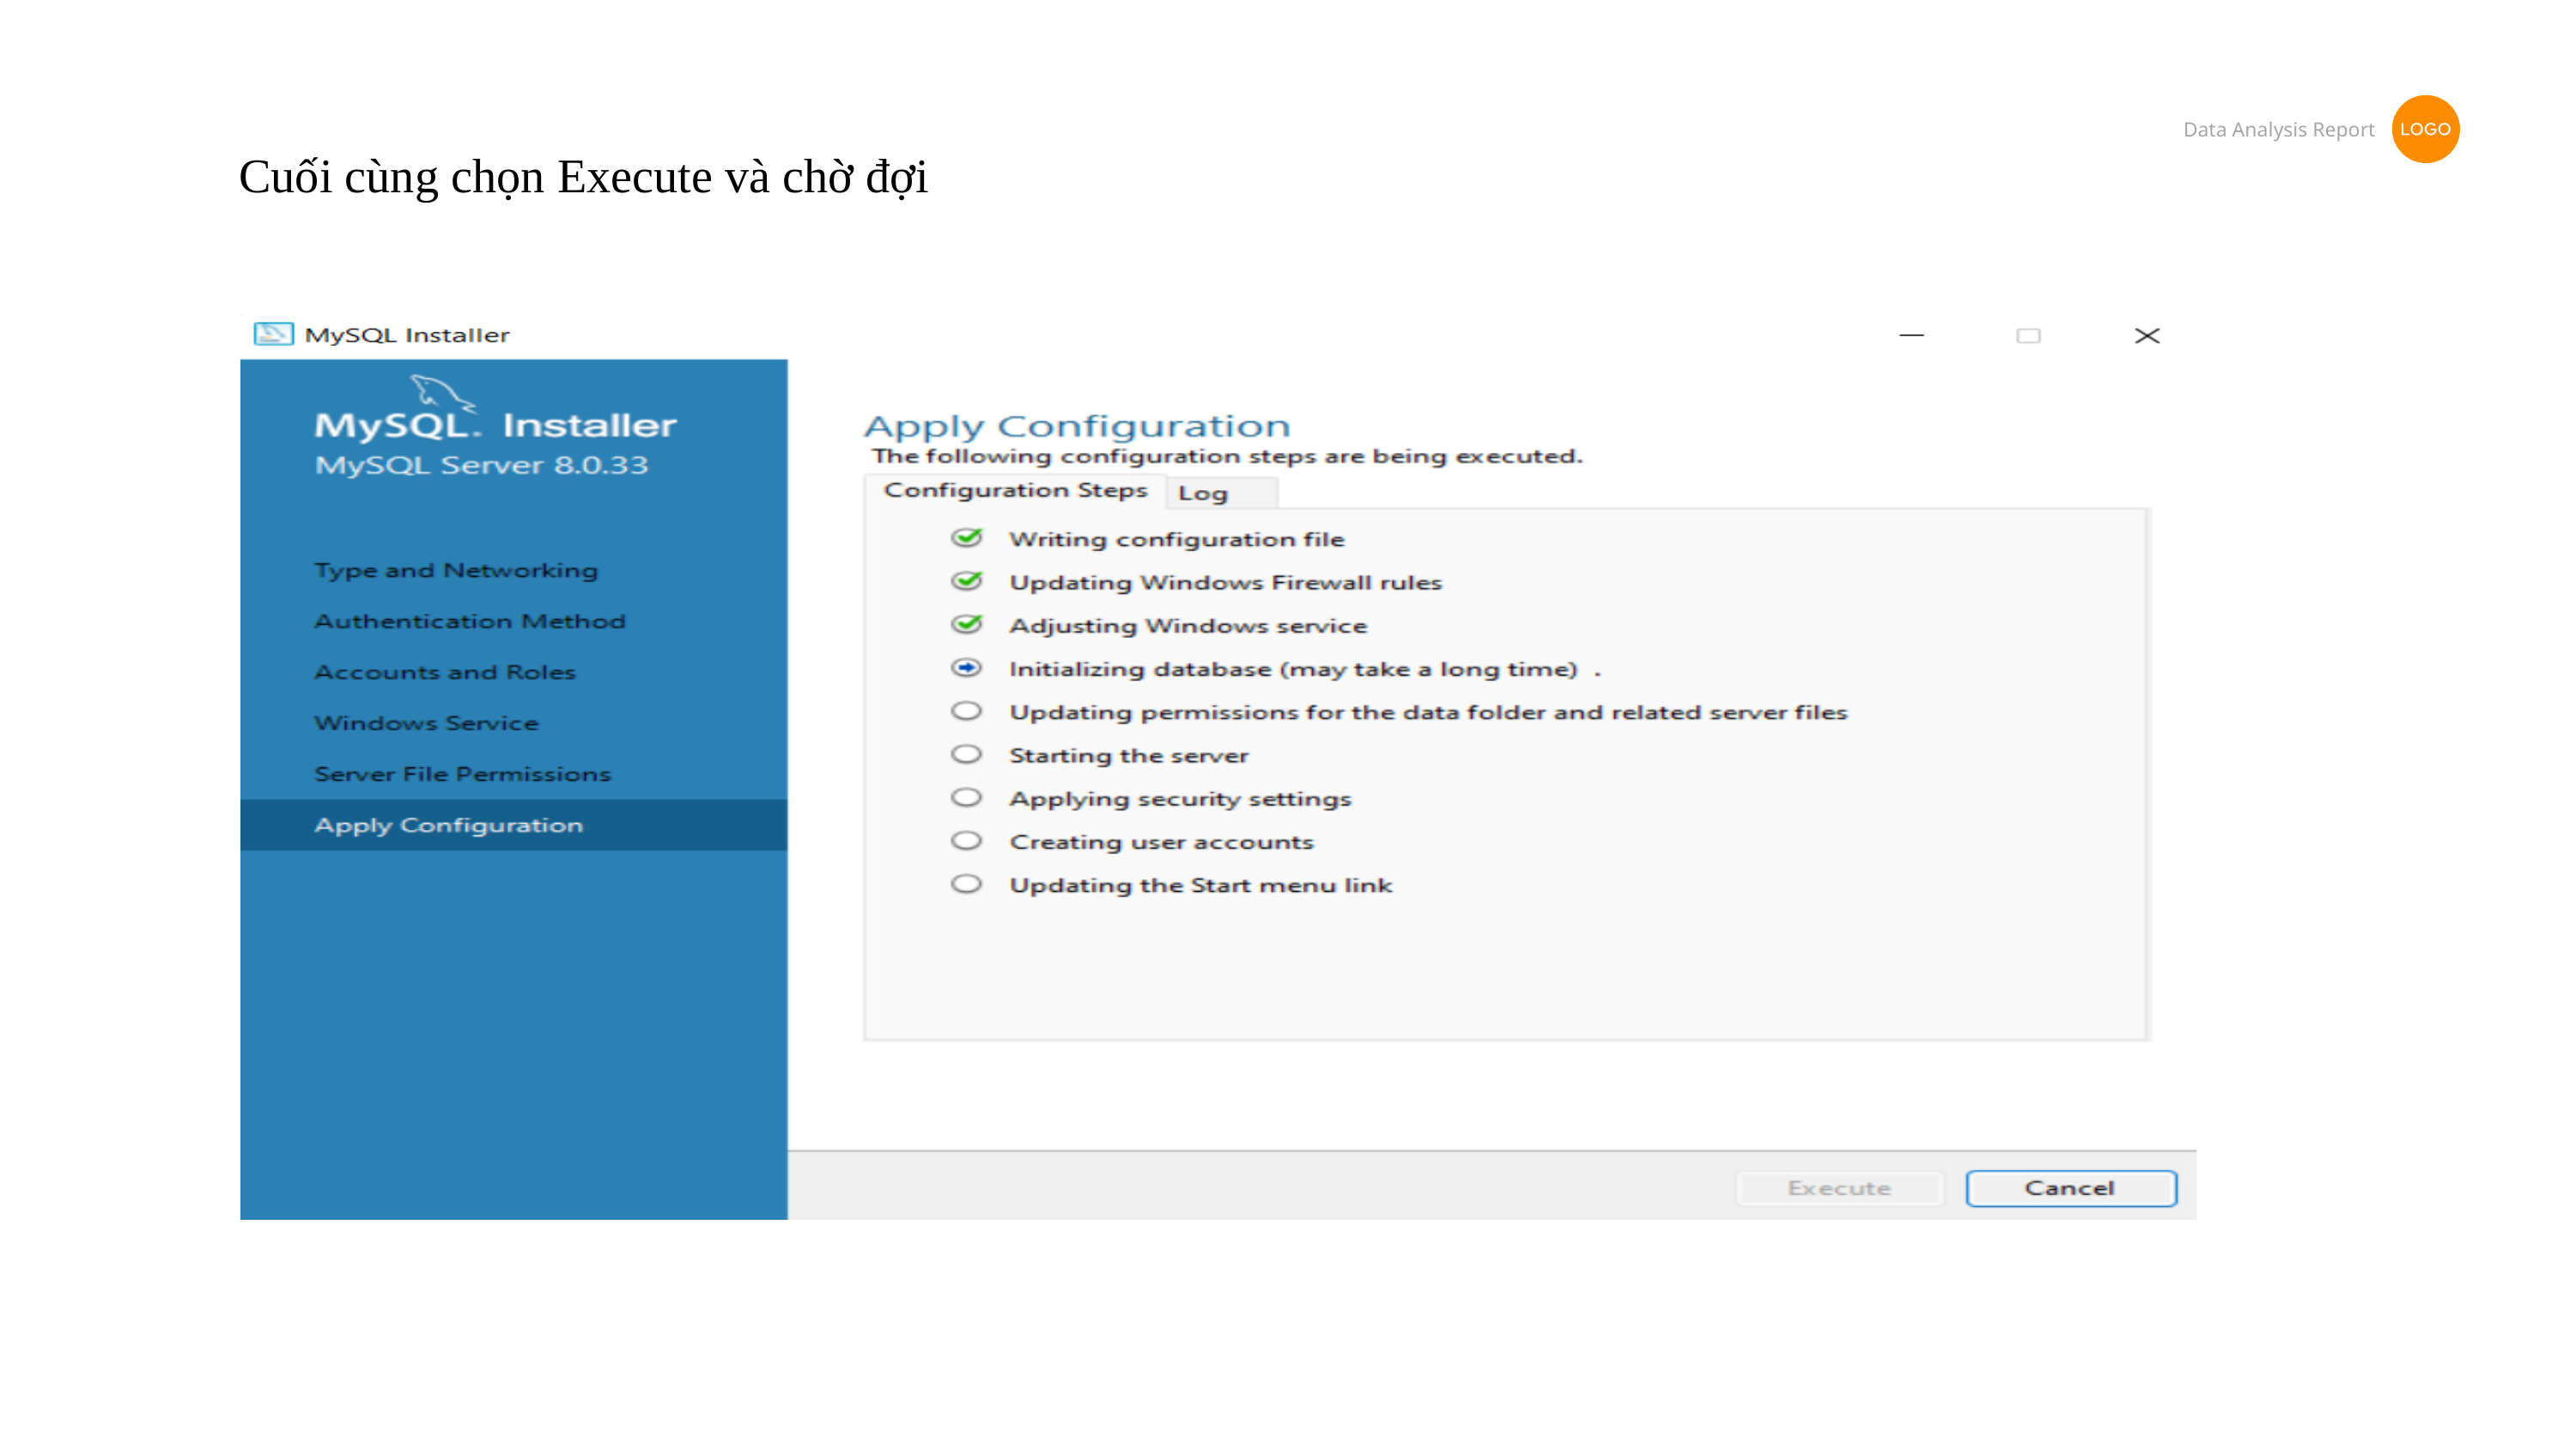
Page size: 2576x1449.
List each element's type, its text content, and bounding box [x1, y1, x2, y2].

text_box Cuối cùng chọn Execute và chờ đợi [226, 137, 943, 209]
picture [240, 315, 2196, 1220]
